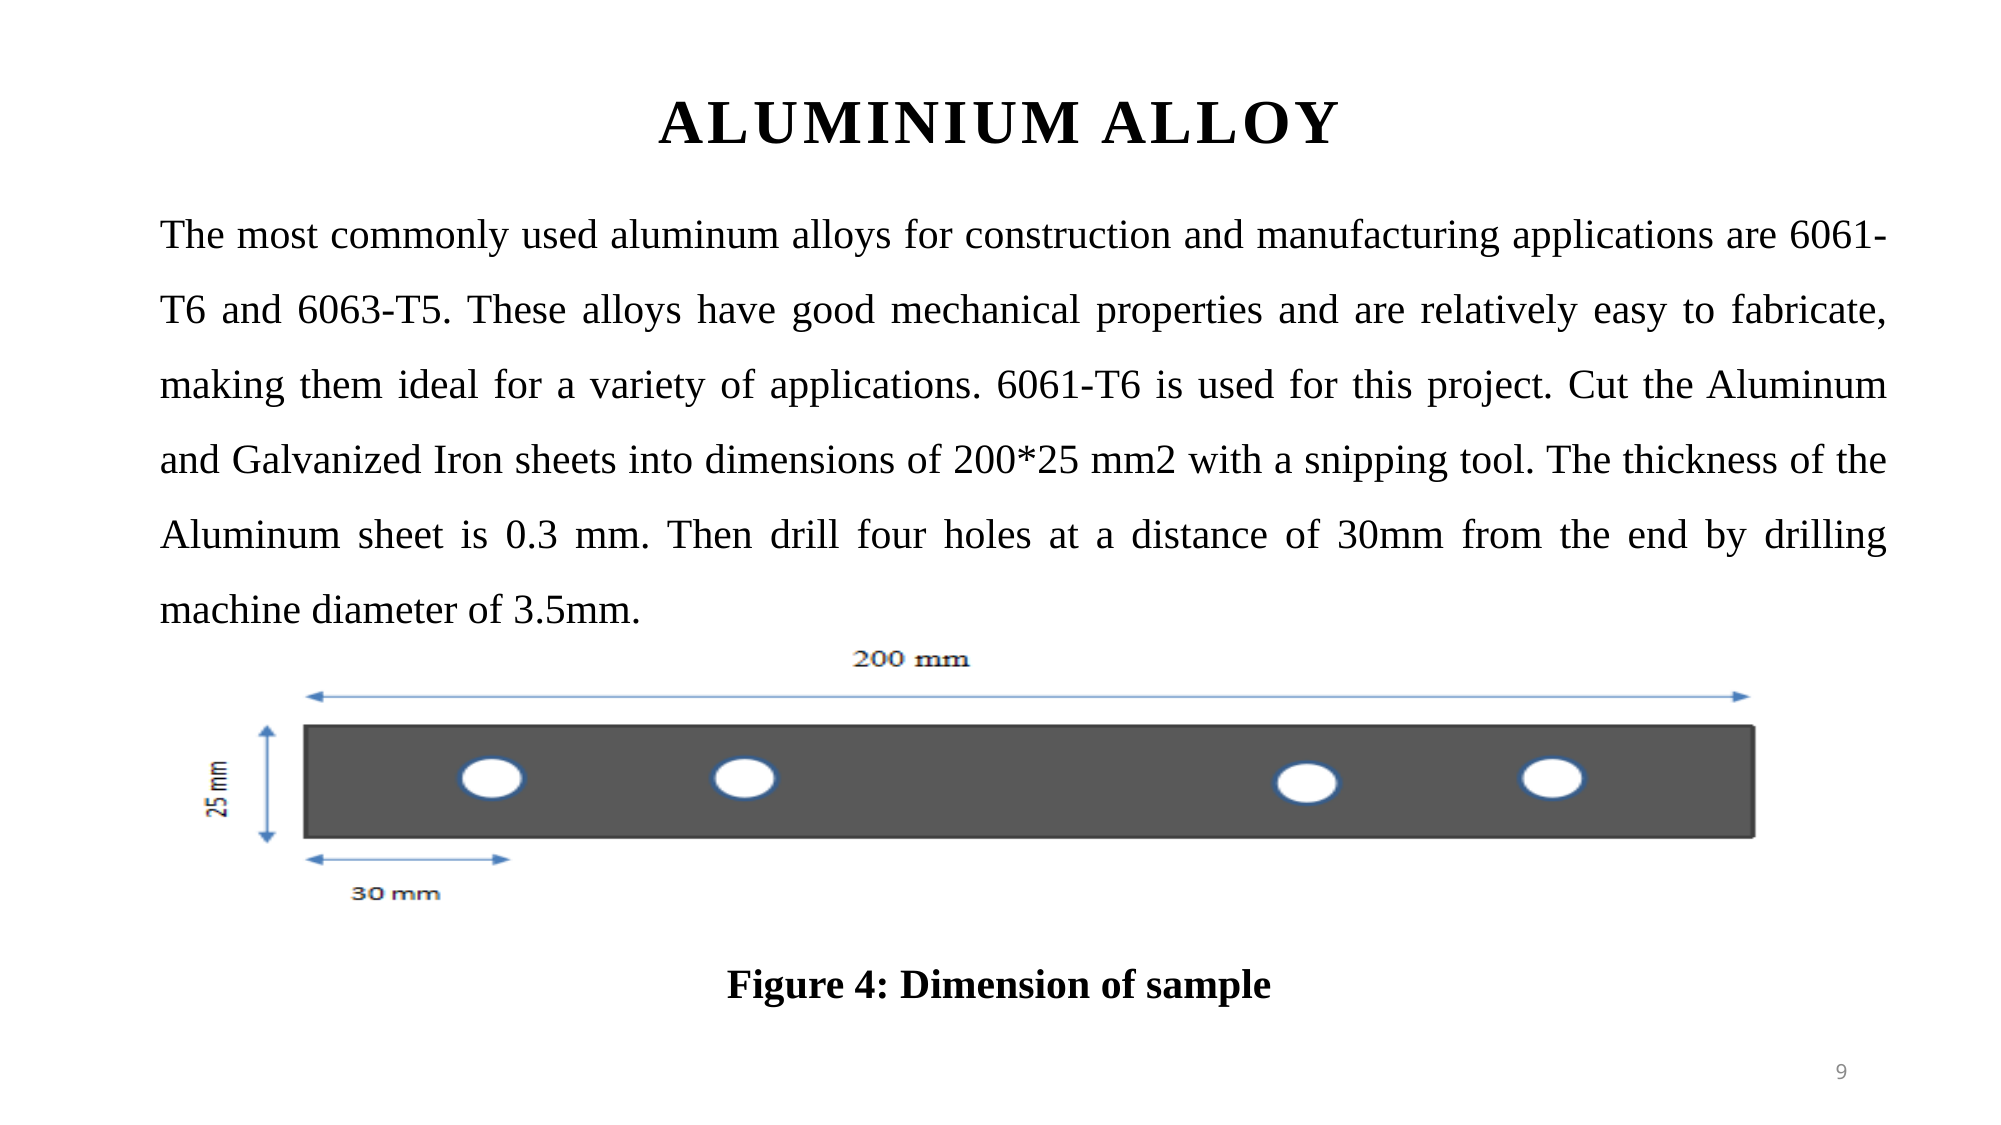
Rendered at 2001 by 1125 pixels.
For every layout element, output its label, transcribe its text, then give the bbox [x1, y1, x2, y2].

text_box The most commonly used aluminum alloys for construction and manufacturing applications are 6061-T6 and 6063-T5. These alloys have good mechanical properties and are relatively easy to fabricate, making them ideal for a variety of applications. 6061-T6 is used for this project. Cut the Aluminum and Galvanized Iron sheets into dimensions of 200*25 mm2 with a snipping tool. The thickness of the Aluminum sheet is 0.3 mm. Then drill four holes at a distance of 30mm from the end by drilling machine diameter of 3.5mm. Figure 4: Dimension of sample [145, 174, 1904, 1125]
picture [145, 648, 1791, 908]
title Aluminium Alloy [182, 81, 1818, 174]
